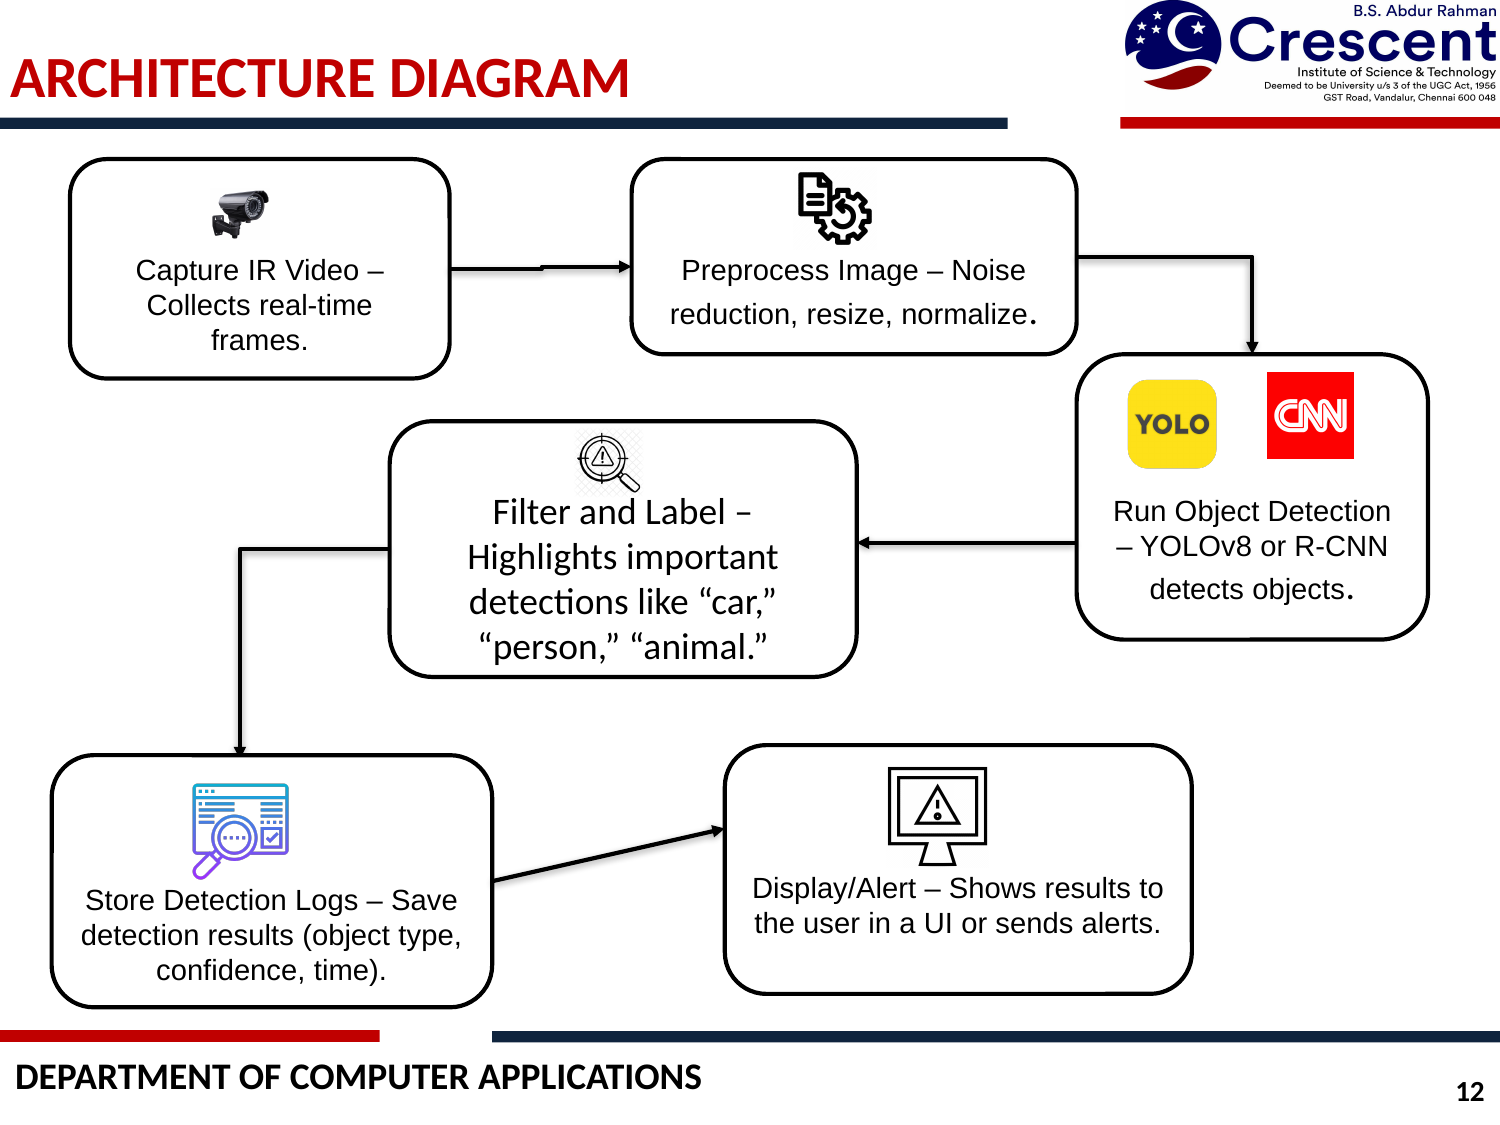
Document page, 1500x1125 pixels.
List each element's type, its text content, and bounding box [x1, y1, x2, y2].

text_box [0, 1030, 380, 1042]
text_box DEPARTMENT OF COMPUTER APPLICATIONS [0, 1044, 725, 1105]
text_box Capture IR Video – Collects real-time frames. [83, 156, 437, 165]
text_box [1120, 117, 1500, 129]
text_box Preprocess Image – Noise reduction, resize, normalize. [642, 156, 1067, 165]
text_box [51, 166, 1429, 1008]
picture [1124, 0, 1500, 113]
text_box [0, 117, 1008, 129]
text_box ARCHITECTURE DIAGRAM [0, 31, 1008, 117]
text_box [492, 1031, 1500, 1043]
slide_number 12 [1149, 1059, 1500, 1120]
